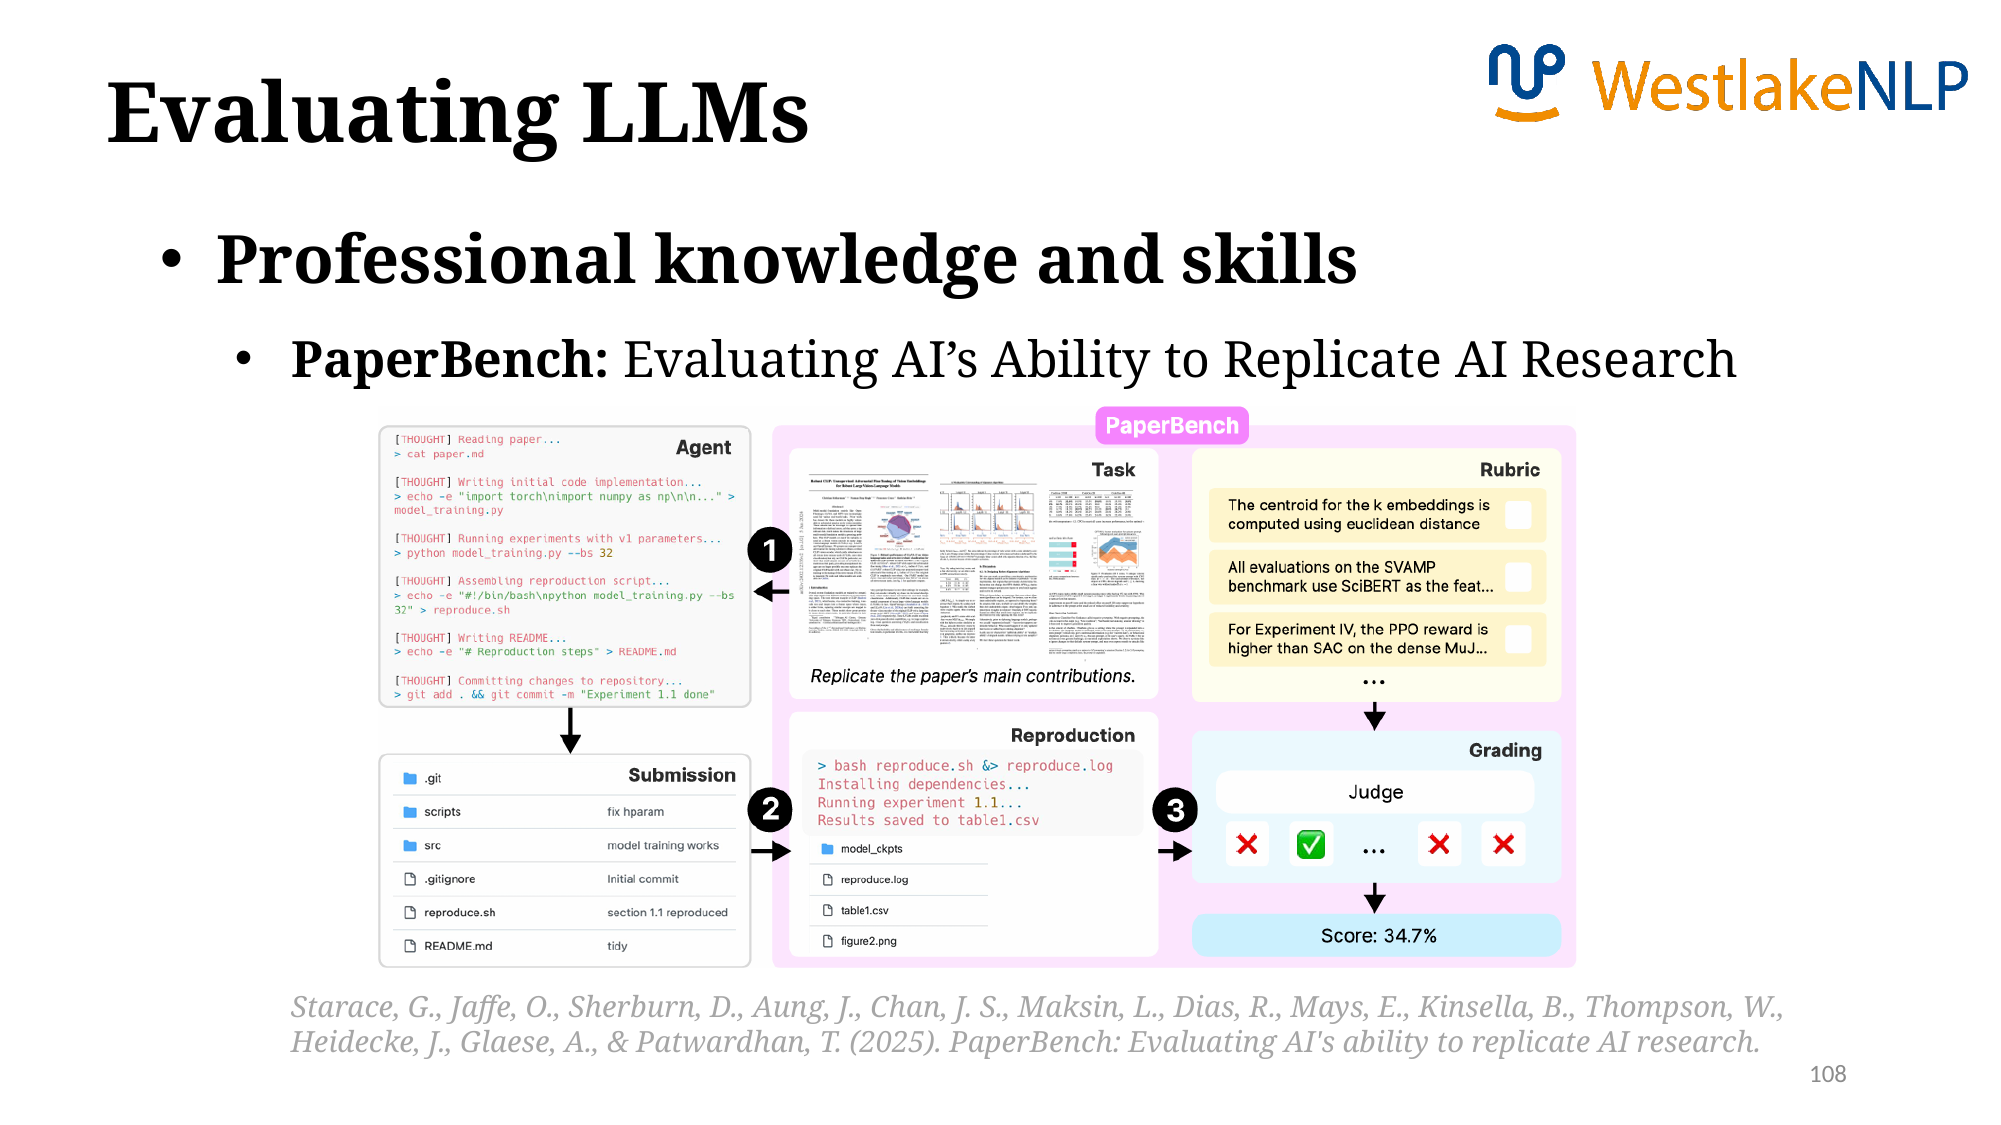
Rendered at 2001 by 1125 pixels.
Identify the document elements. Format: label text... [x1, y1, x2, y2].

slide_number 108 [1412, 1042, 1863, 1103]
text_box Starace, G., Jaffe, O., Sherburn, D., Aung, J., Chan, J. S., Maksin, L., Dias, R., Mays, E., Kinsella, B., Thompson, W., Heidecke, J., Glaese, A., & Patwardhan, T. (2025). PaperBench: Evaluating AI's ability to replicate AI research. [276, 981, 1803, 1067]
text_box Evaluating LLMs [91, 52, 1459, 168]
picture [1459, 0, 2000, 170]
picture [369, 401, 1585, 977]
text_box Professional knowledge and skills PaperBench: Evaluating AI’s Ability to Replicate AI Research [144, 169, 1911, 395]
